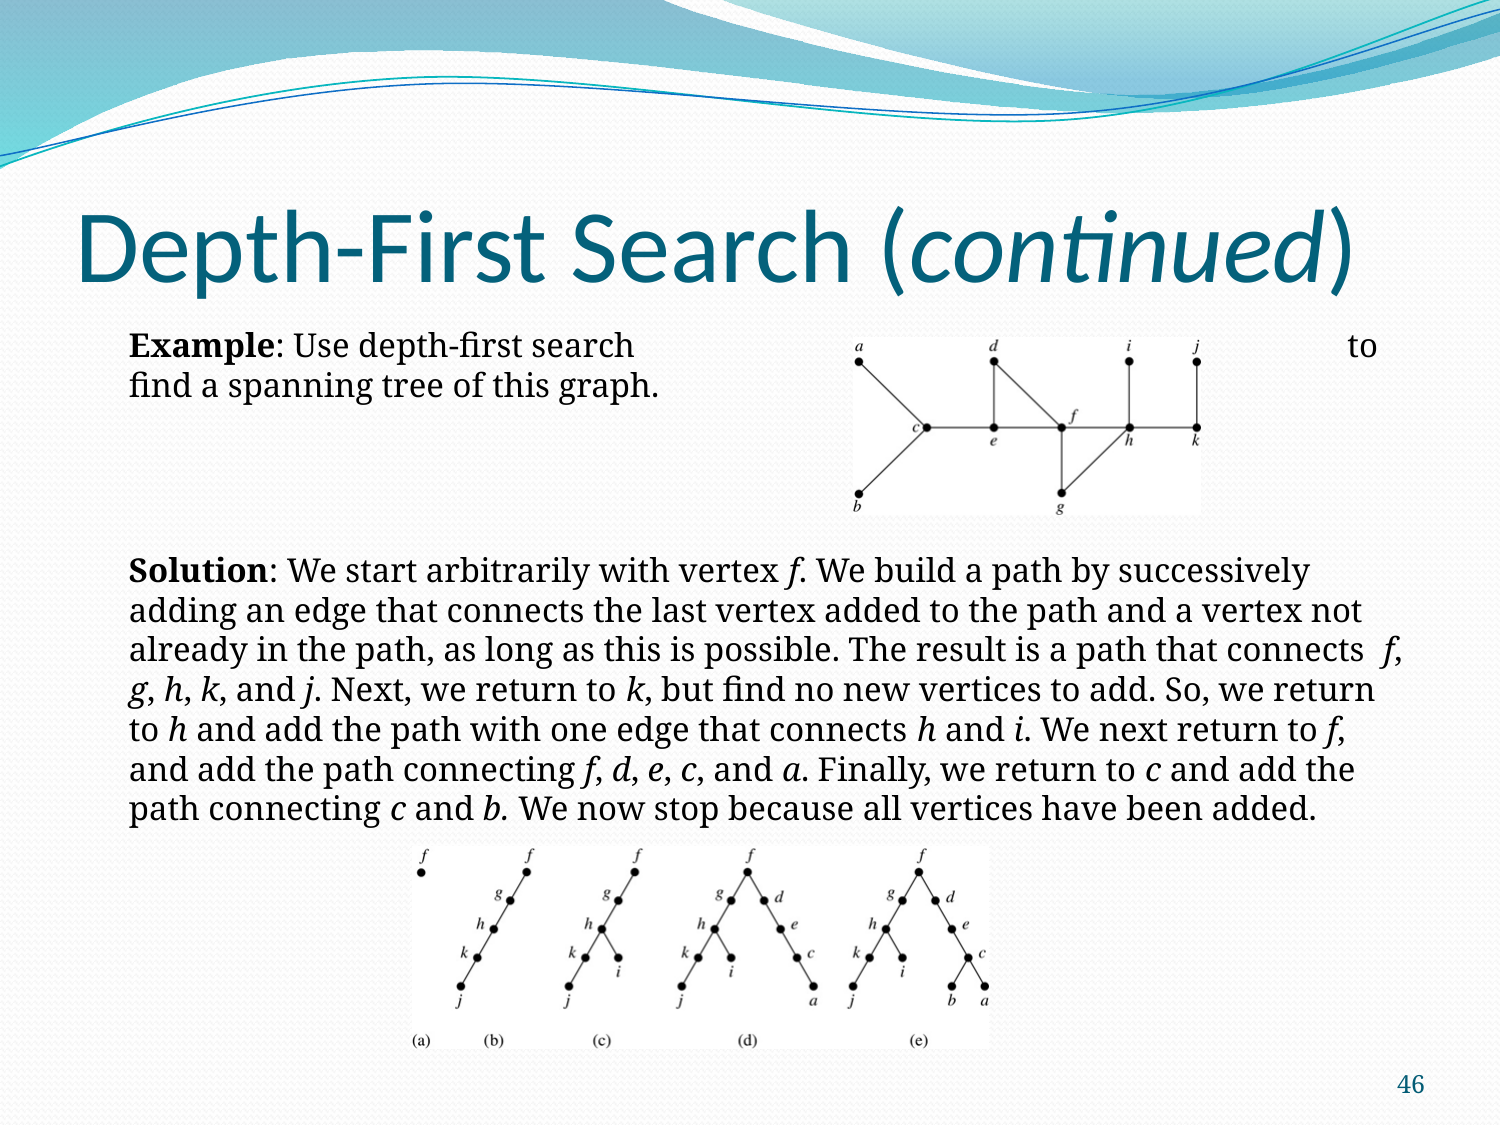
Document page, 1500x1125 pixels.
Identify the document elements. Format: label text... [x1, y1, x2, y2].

slide_number 46 [1299, 1042, 1425, 1103]
picture [853, 337, 1202, 515]
list Example: Use depth-first search to find a spanning tree of this graph. Solution: We start arbitrarily with vertex f. We build a path by successively adding an edge that connects the last vertex added to the path and a vertex not already in the path, as long as this is possible. The result is a path that connects f, g, h, k, and j. Next, we return to k, but find no new vertices to add. So, we return to h and add the path with one edge that connects h and i. We next return to f, and add the path connecting f, d, e, c, and a. Finally, we return to c and add the path connecting c and b. We now stop because all vertices have been added. [75, 317, 1425, 1038]
picture [412, 846, 989, 1049]
title Depth-First Search (continued) [75, 115, 1425, 303]
